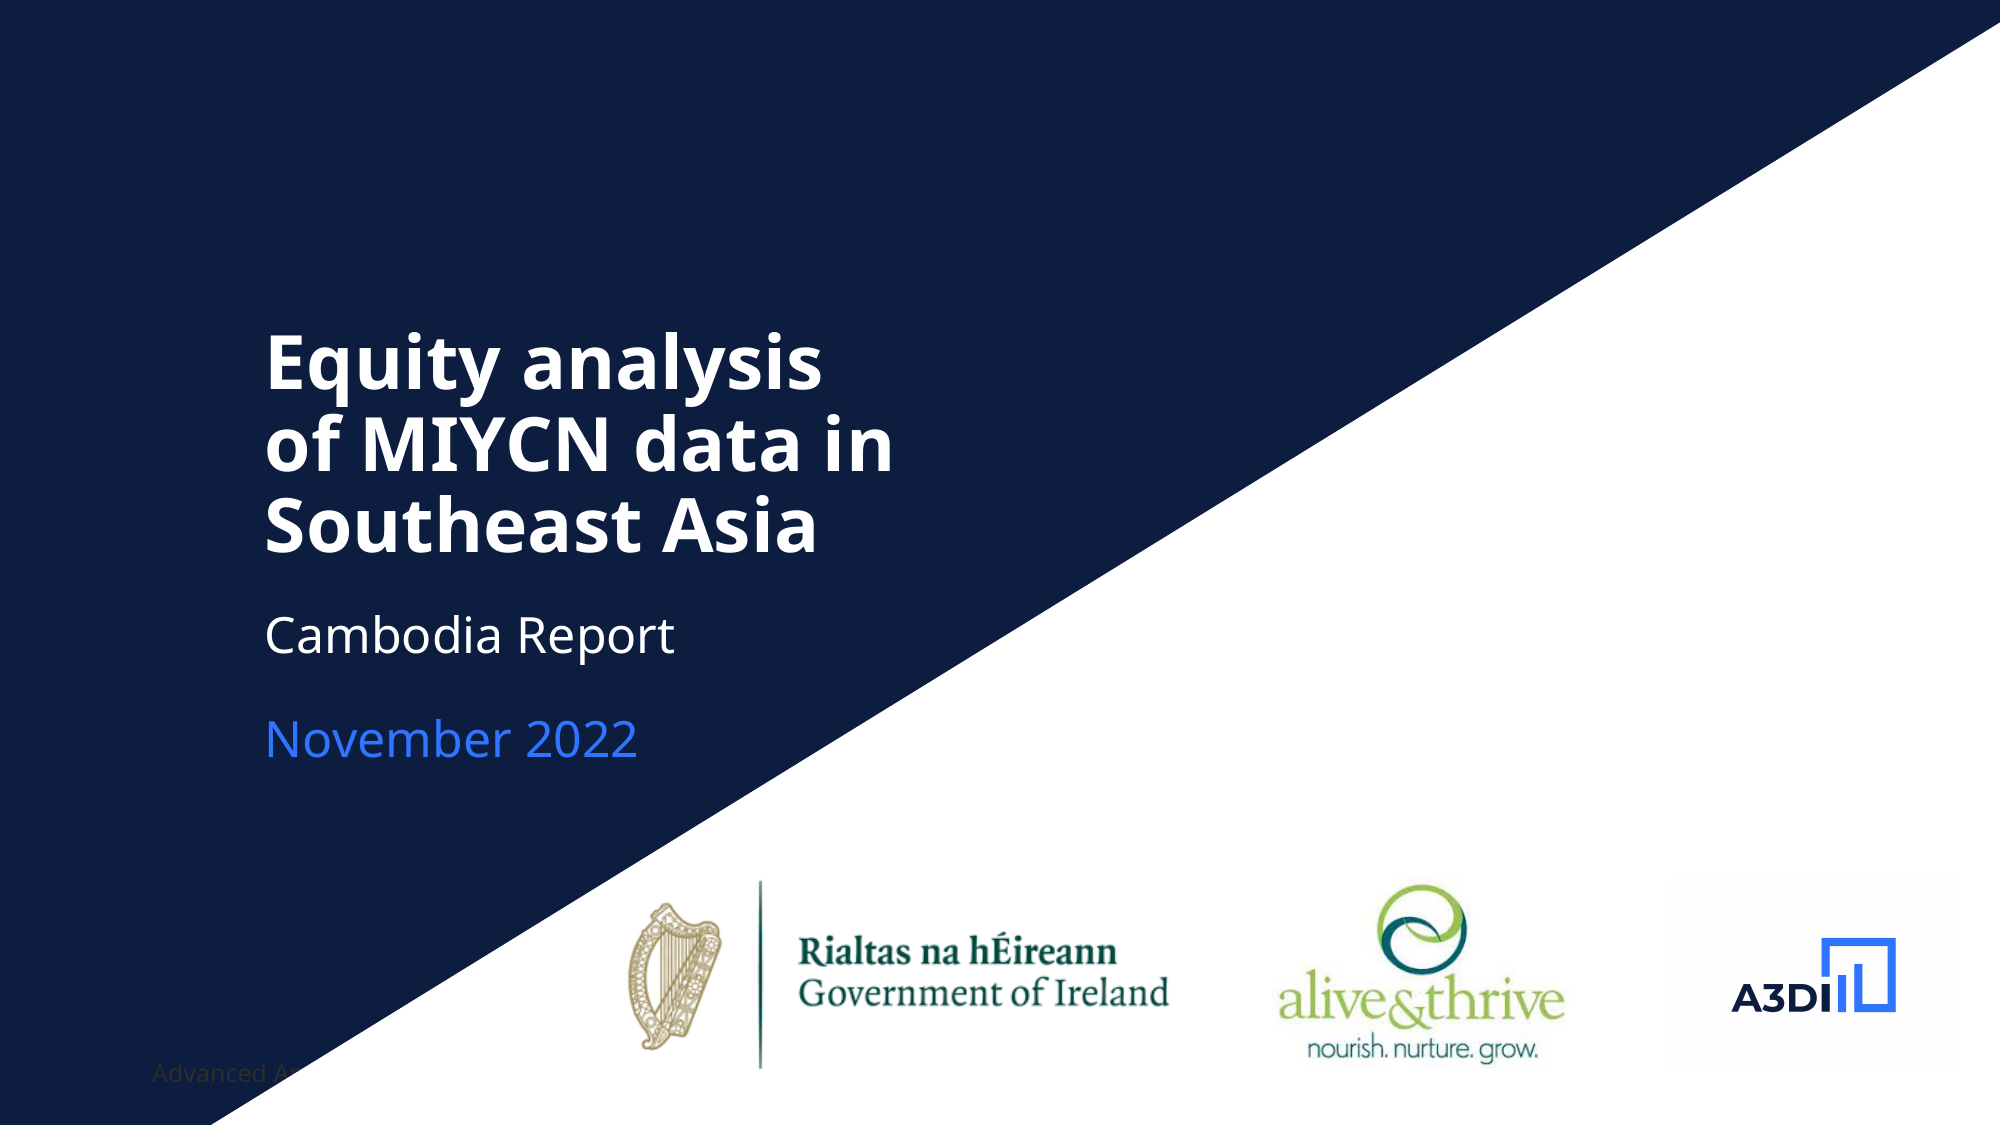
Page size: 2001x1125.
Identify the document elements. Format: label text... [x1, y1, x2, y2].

picture [1668, 877, 1959, 1073]
text_box November 2022 [249, 707, 912, 786]
subtitle Cambodia Report [249, 602, 912, 681]
picture [1272, 877, 1573, 1073]
picture [621, 877, 1177, 1073]
title Equity analysis of MIYCN data in Southeast Asia [249, 184, 912, 576]
